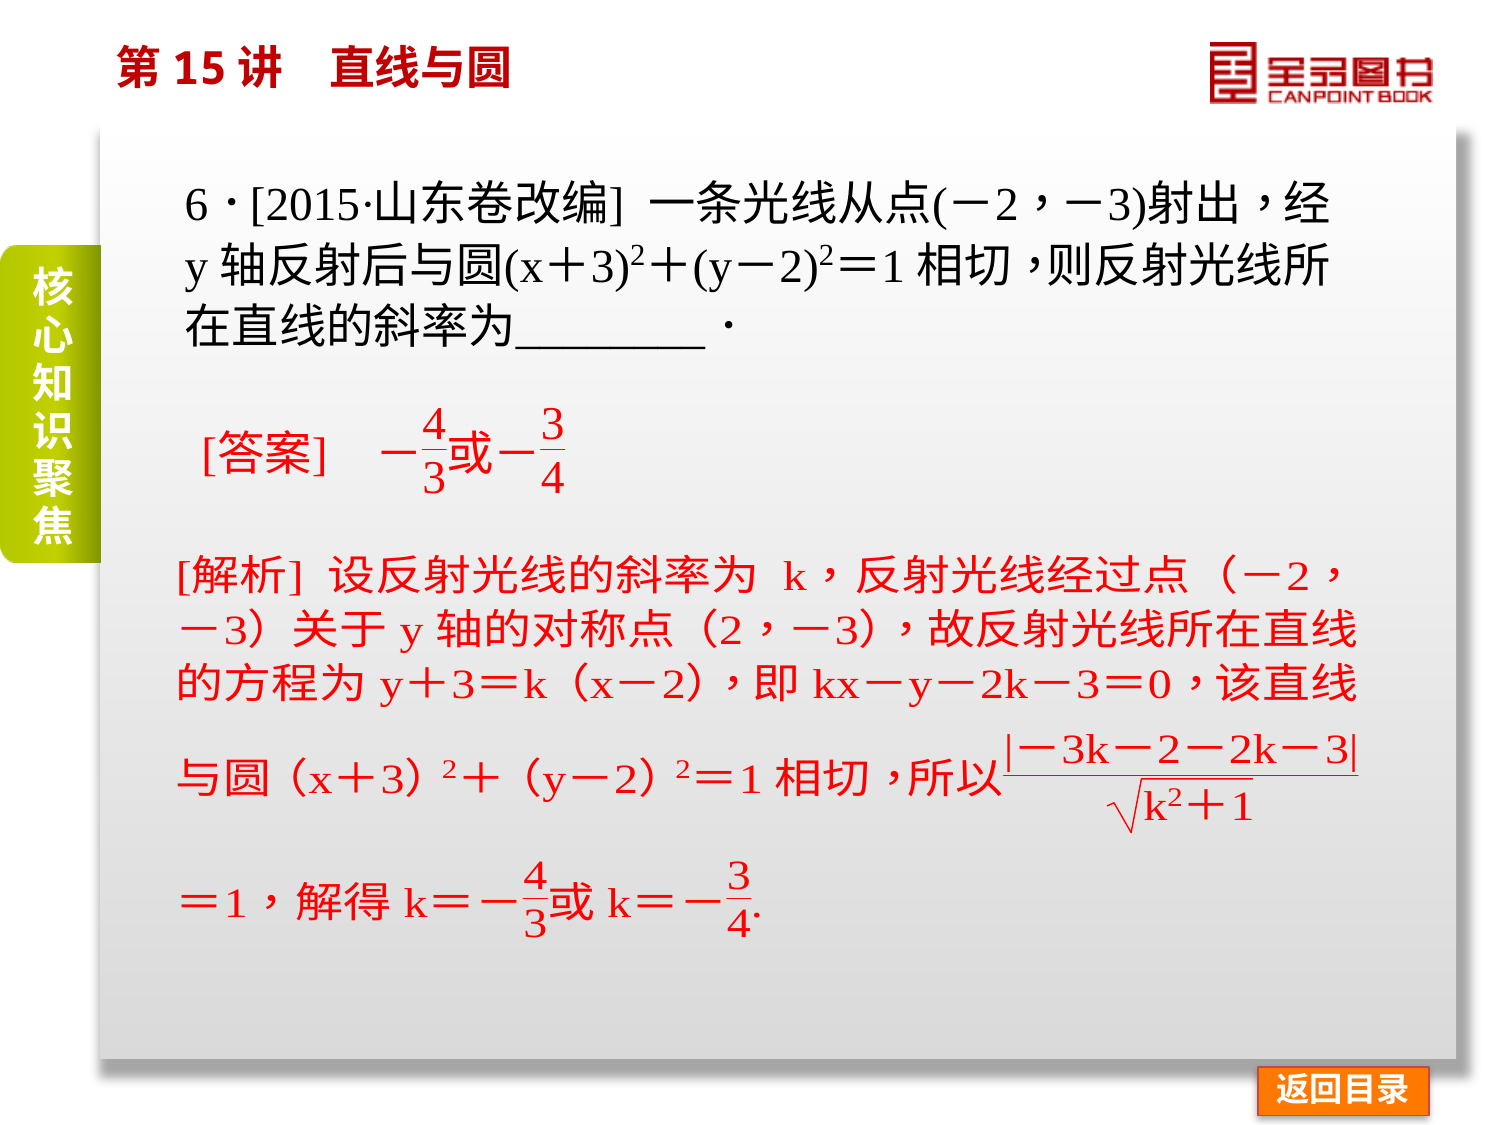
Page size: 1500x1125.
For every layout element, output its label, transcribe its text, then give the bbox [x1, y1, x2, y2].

picture [1210, 42, 1433, 104]
picture [0, 245, 101, 563]
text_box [175, 547, 1359, 981]
title 第15讲 直线与圆 [100, 27, 1199, 106]
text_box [184, 172, 1331, 546]
text_box 返回目录 [1257, 1066, 1430, 1116]
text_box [153, 389, 1294, 696]
